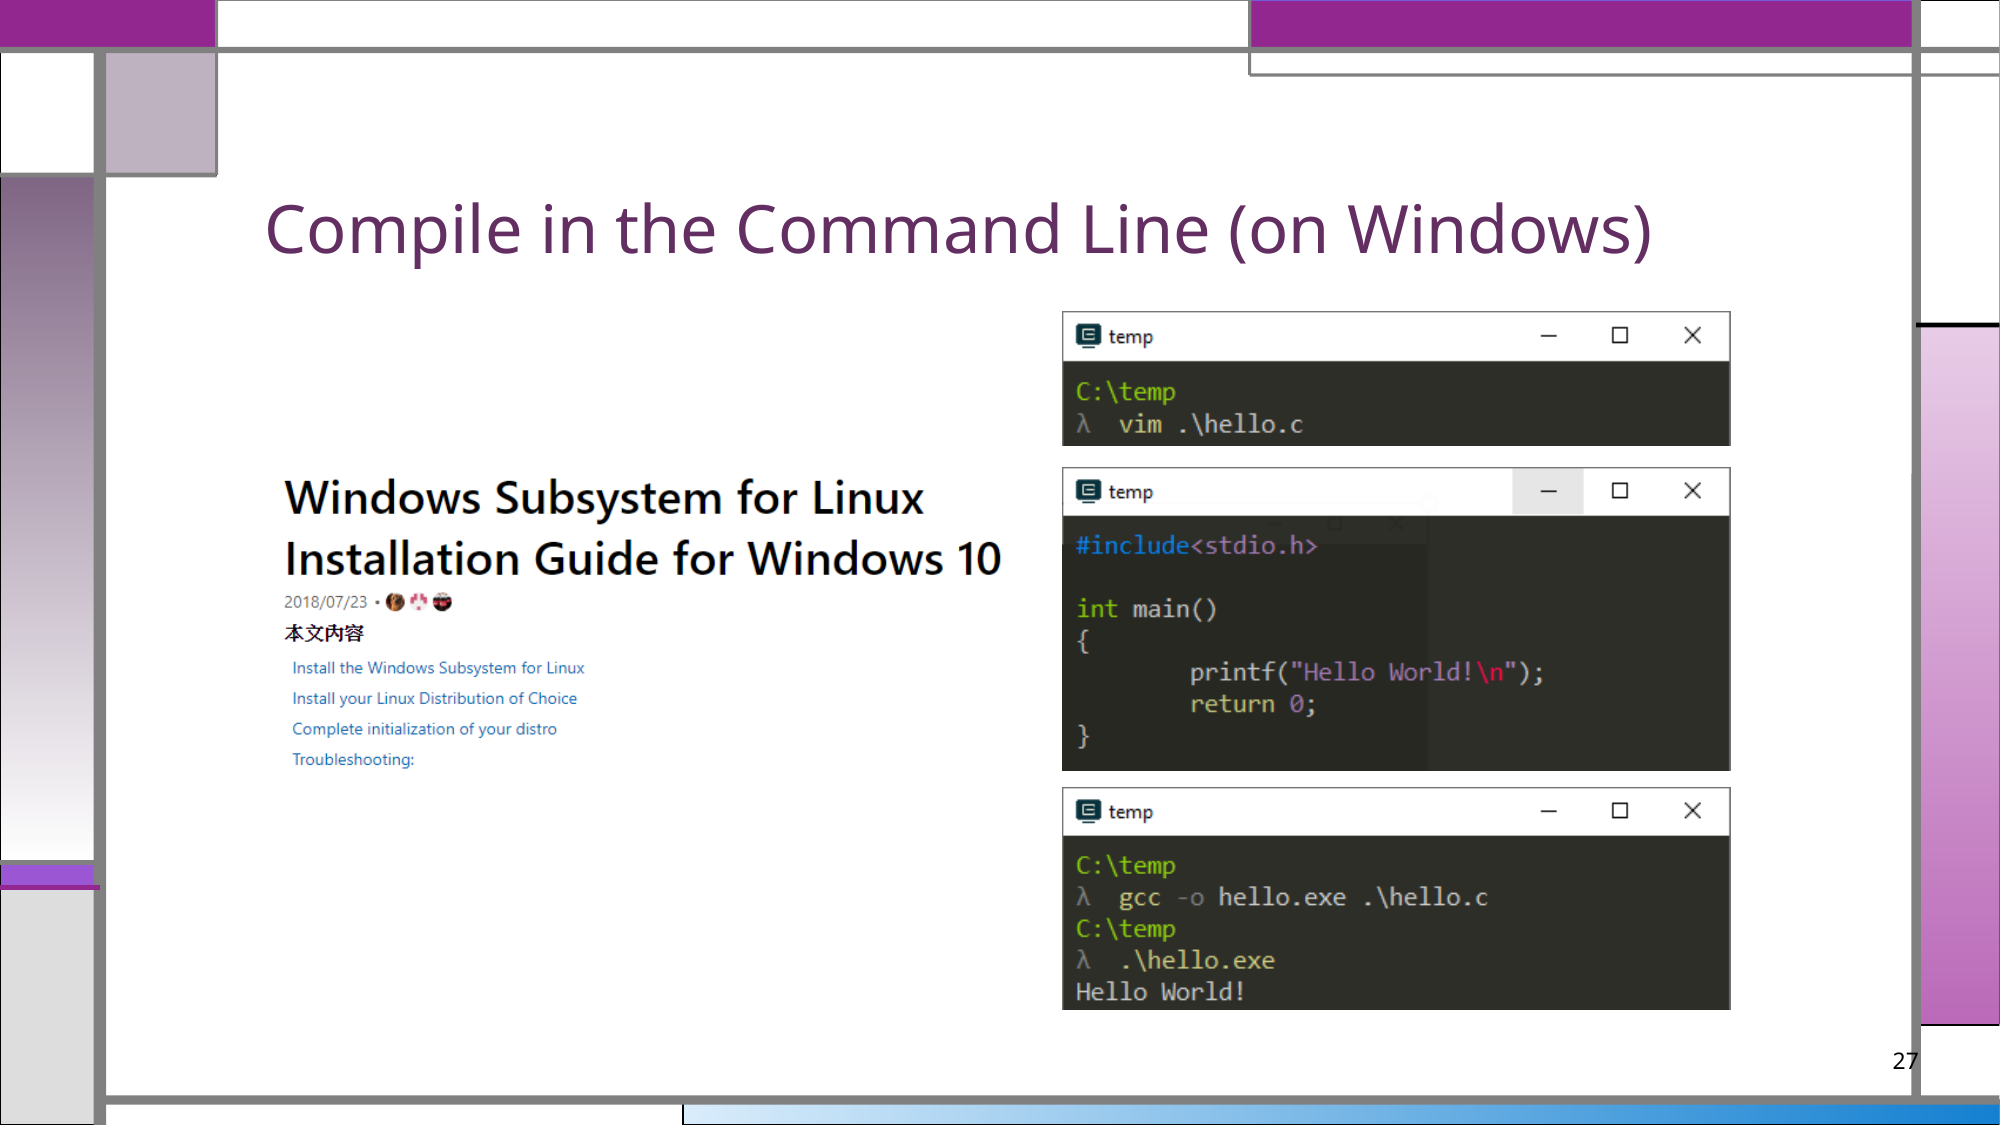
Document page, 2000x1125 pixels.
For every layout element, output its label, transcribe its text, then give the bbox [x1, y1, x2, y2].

picture [1062, 787, 1731, 1010]
slide_number 27 [1824, 1040, 1988, 1085]
picture [1062, 311, 1731, 446]
picture [1062, 467, 1731, 771]
picture [272, 461, 1012, 778]
title Compile in the Command Line (on Windows) [249, 87, 1825, 275]
